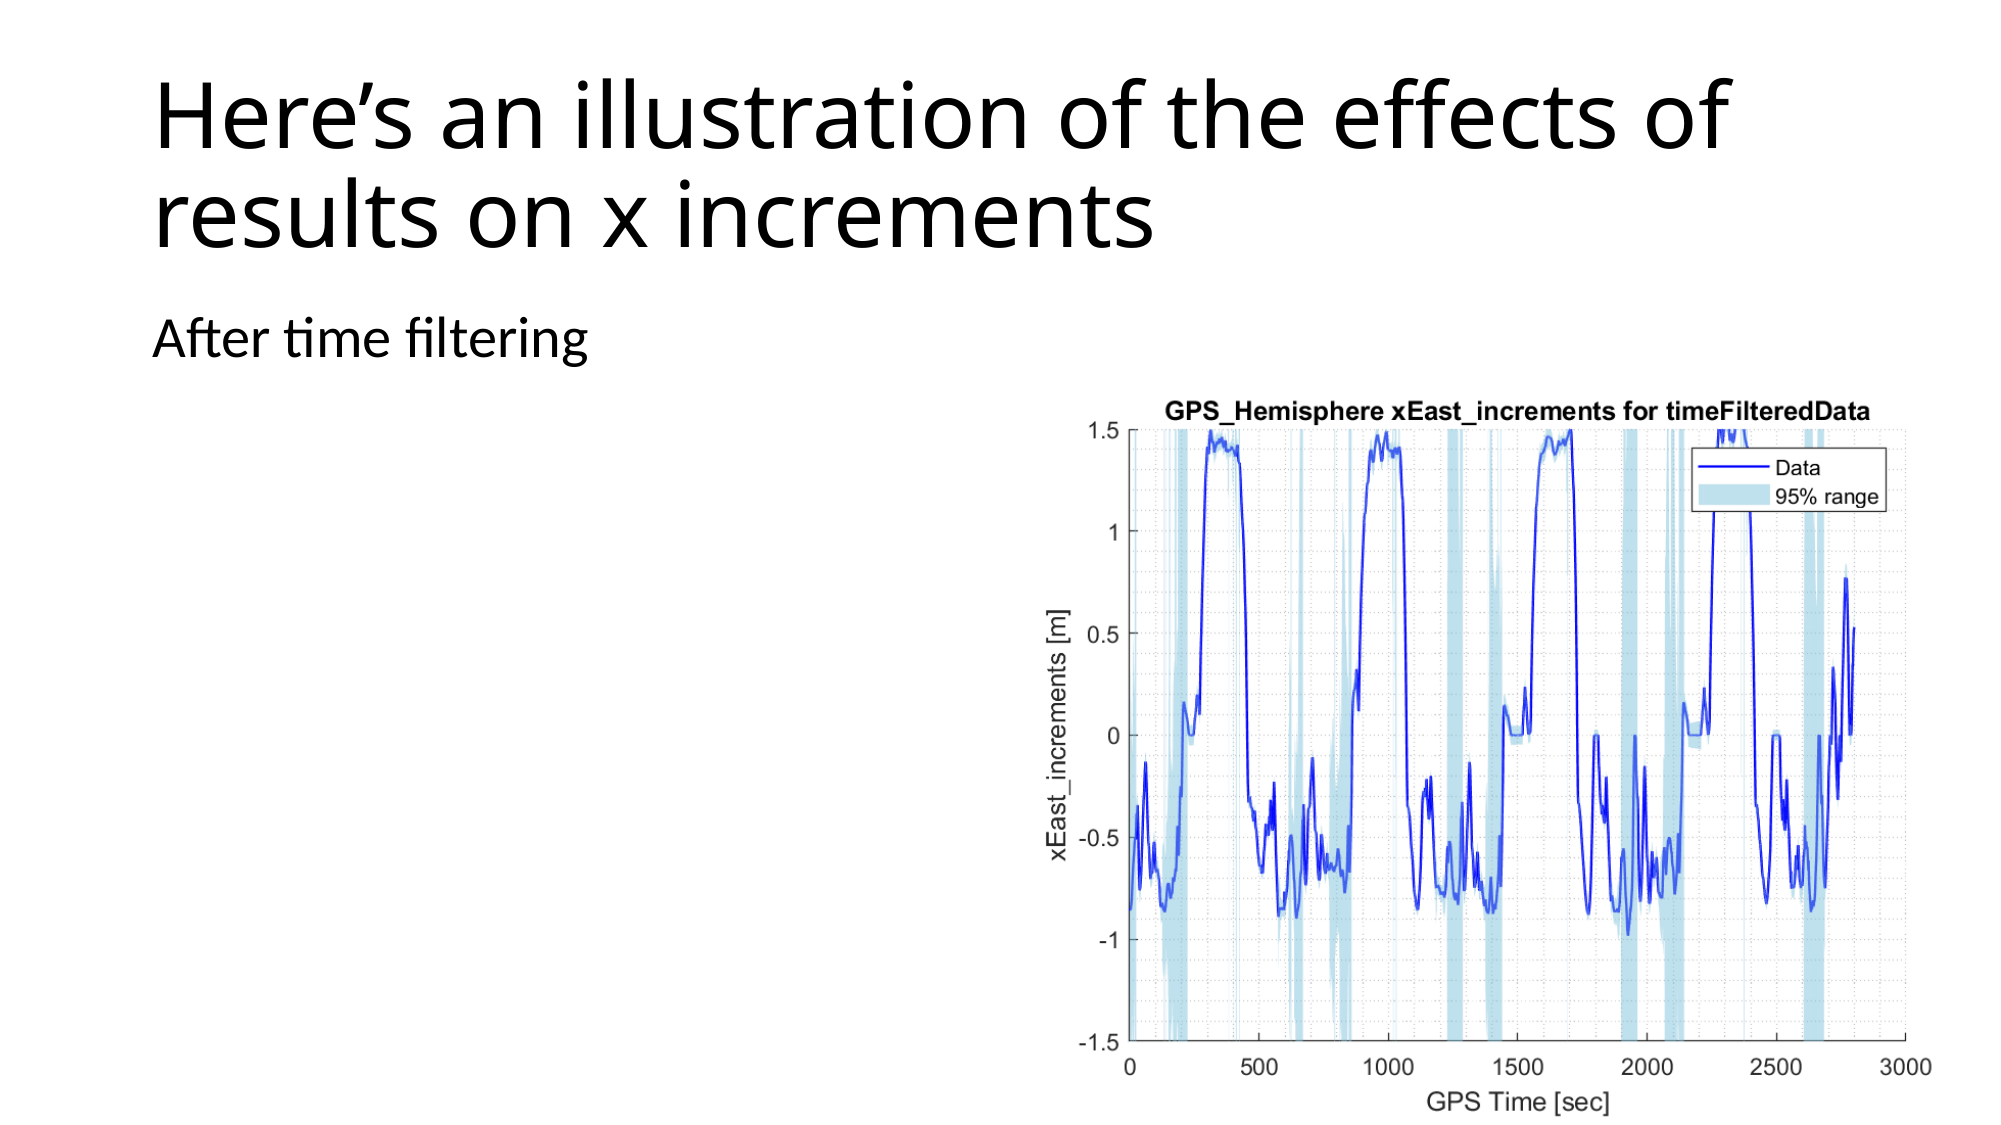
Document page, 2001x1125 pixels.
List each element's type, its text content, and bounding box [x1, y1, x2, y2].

picture [1000, 373, 2000, 1124]
list After time filtering [137, 299, 1863, 1014]
title Here’s an illustration of the effects of results on x increments [137, 59, 1863, 278]
